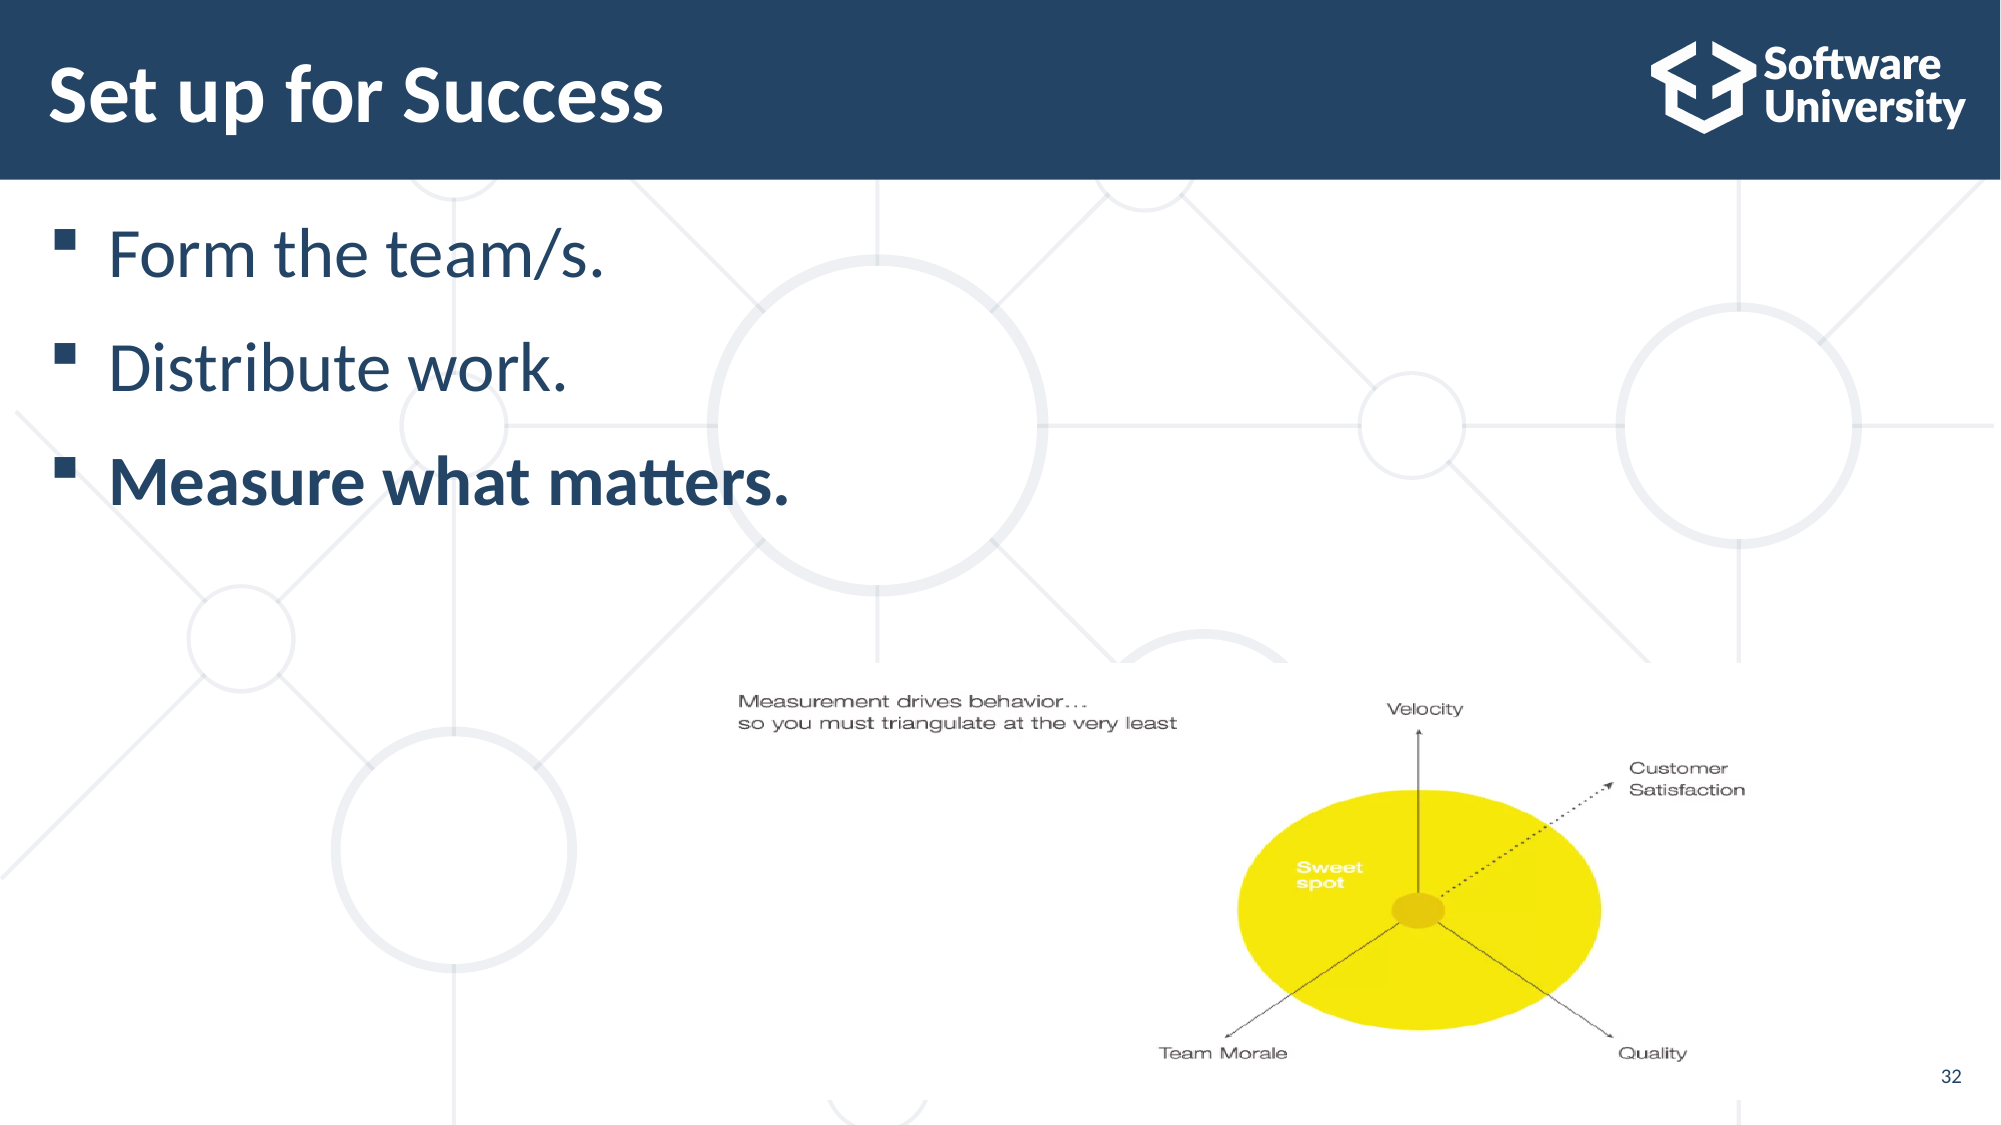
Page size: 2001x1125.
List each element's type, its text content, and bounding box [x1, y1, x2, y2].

list Form the team/s. Distribute work. Measure what matters. [31, 196, 1970, 1104]
picture [704, 662, 2000, 1101]
title Set up for Success [31, 16, 1625, 162]
picture [1651, 41, 1966, 134]
